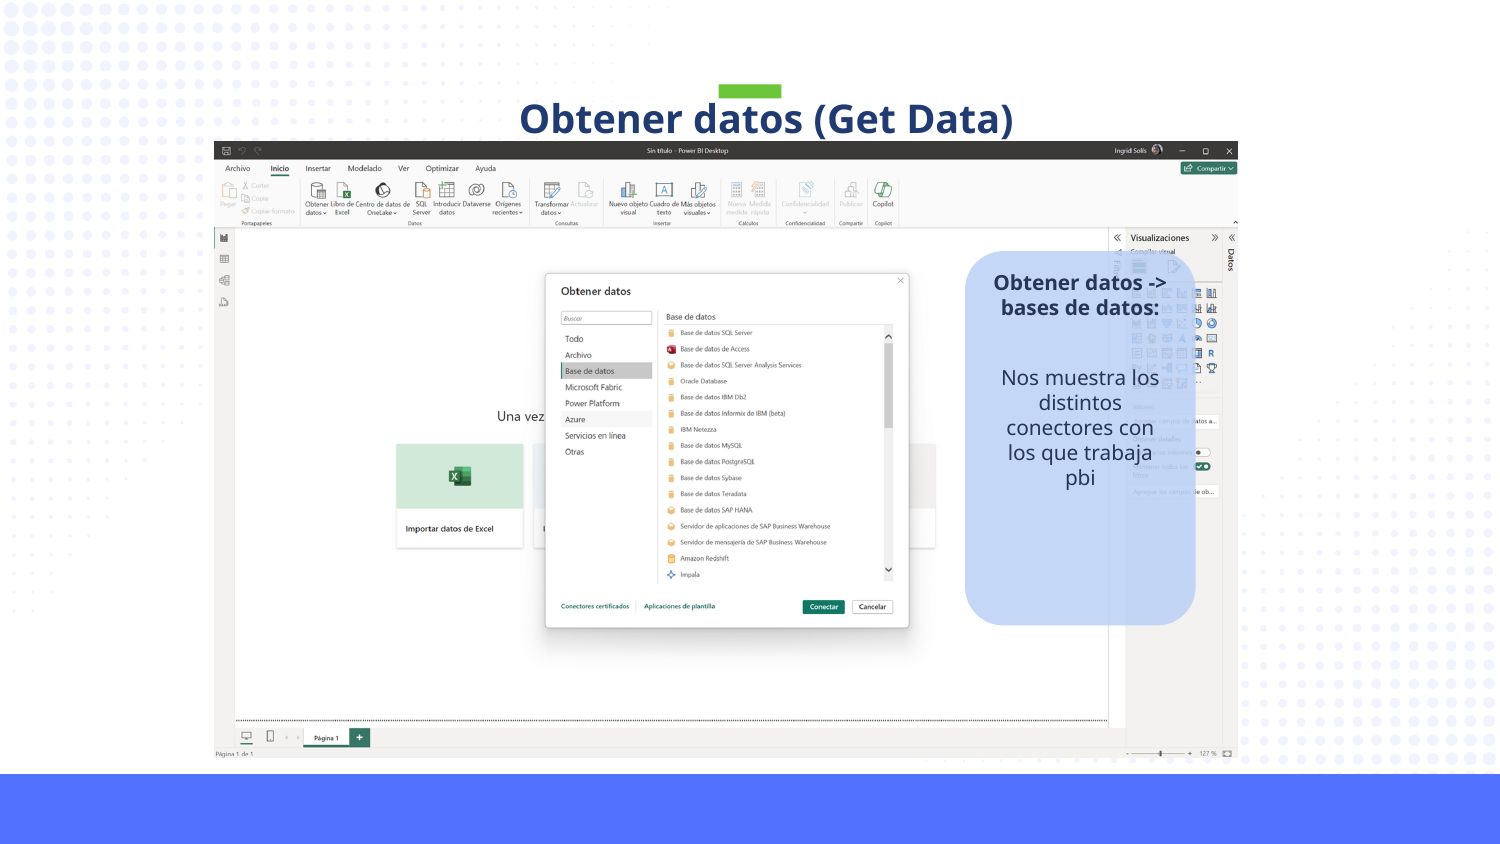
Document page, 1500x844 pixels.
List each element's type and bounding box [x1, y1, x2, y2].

text_box [0, 773, 1500, 844]
text_box [466, 84, 1067, 142]
picture [0, 0, 1500, 773]
